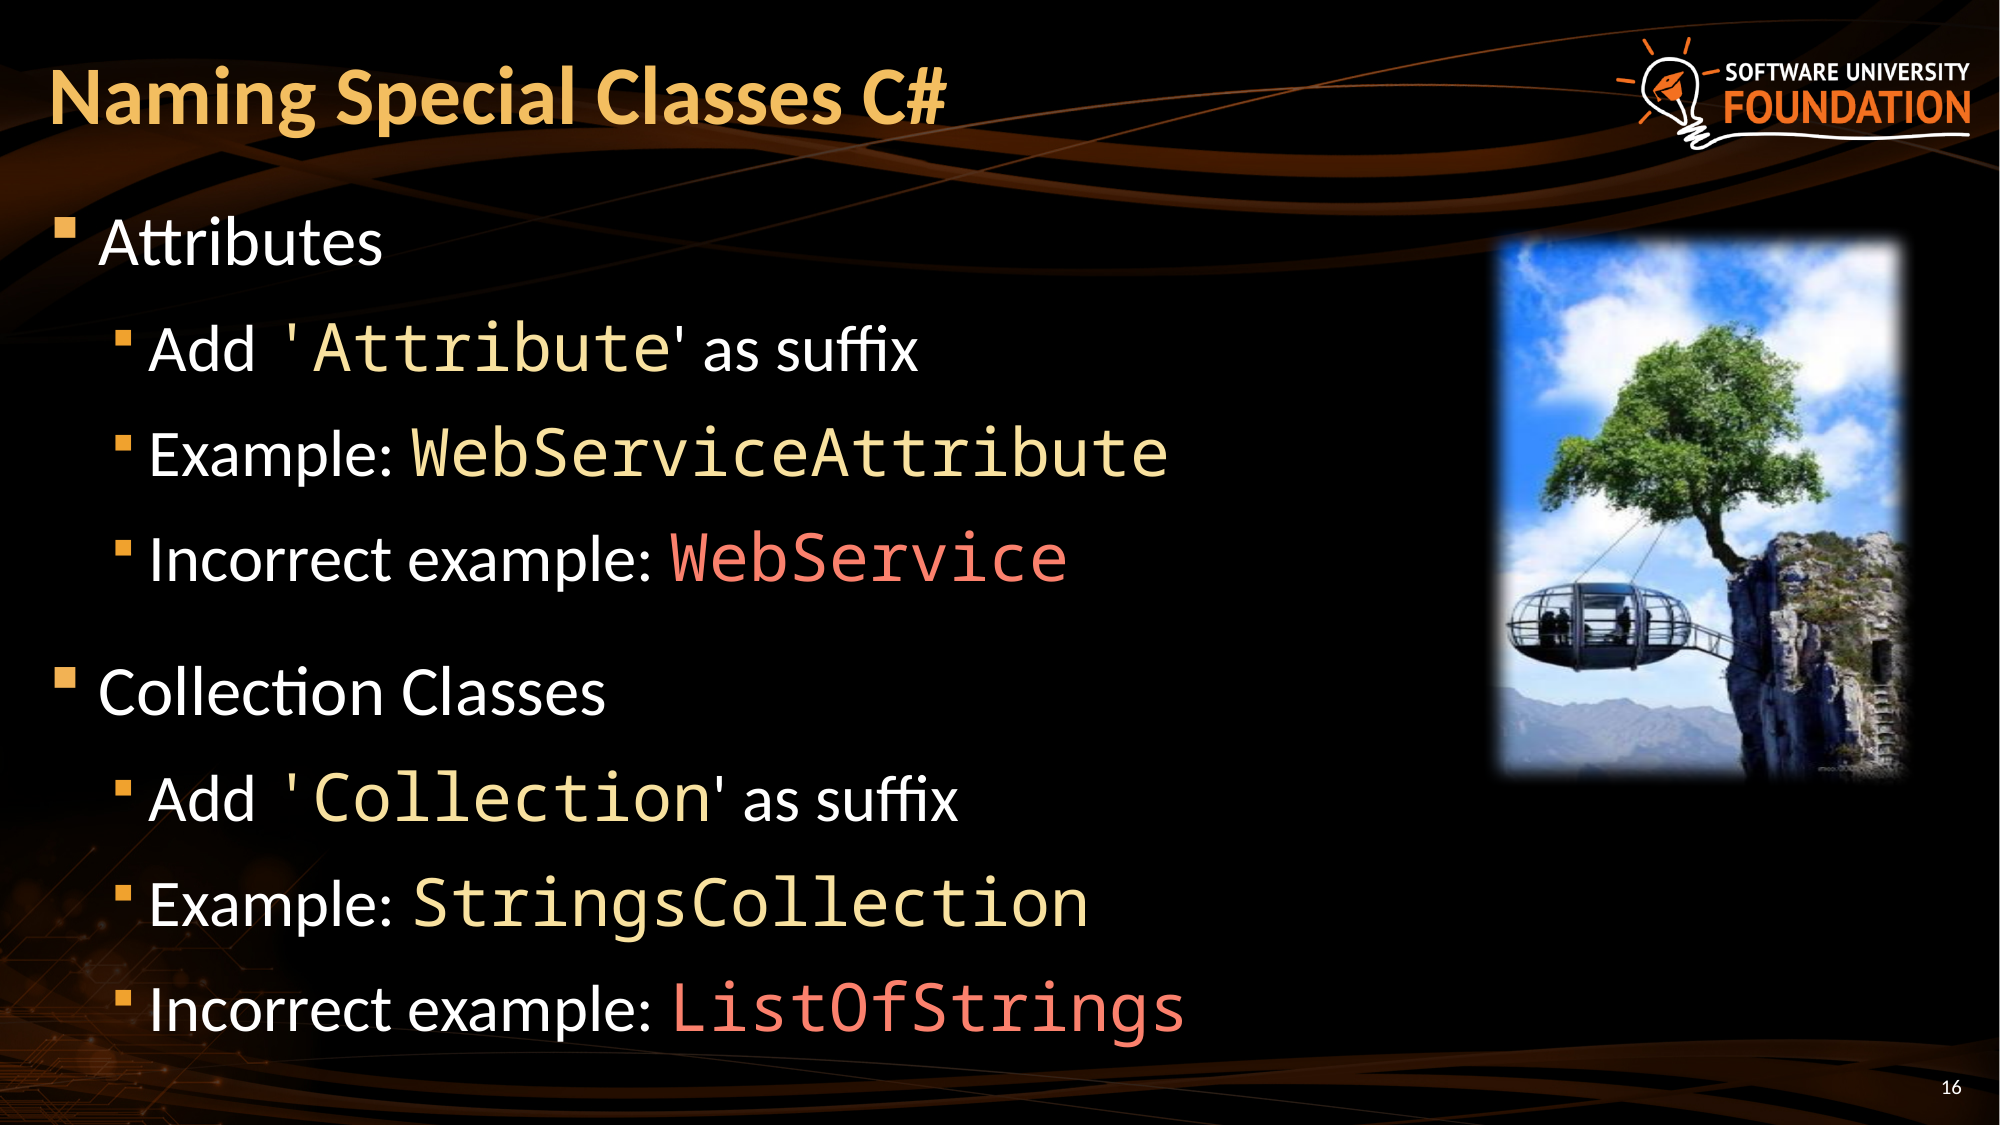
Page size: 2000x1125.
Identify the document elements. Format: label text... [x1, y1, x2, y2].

title Naming Special Classes C# [30, 6, 1602, 189]
picture [0, 0, 2000, 1125]
list Attributes Add 'Attribute' as suffix Example: WebServiceAttribute Incorrect example: WebService Collection Classes Add 'Collection' as suffix Example: StringsCollection Incorrect example: ListOfStrings [31, 188, 1968, 1103]
